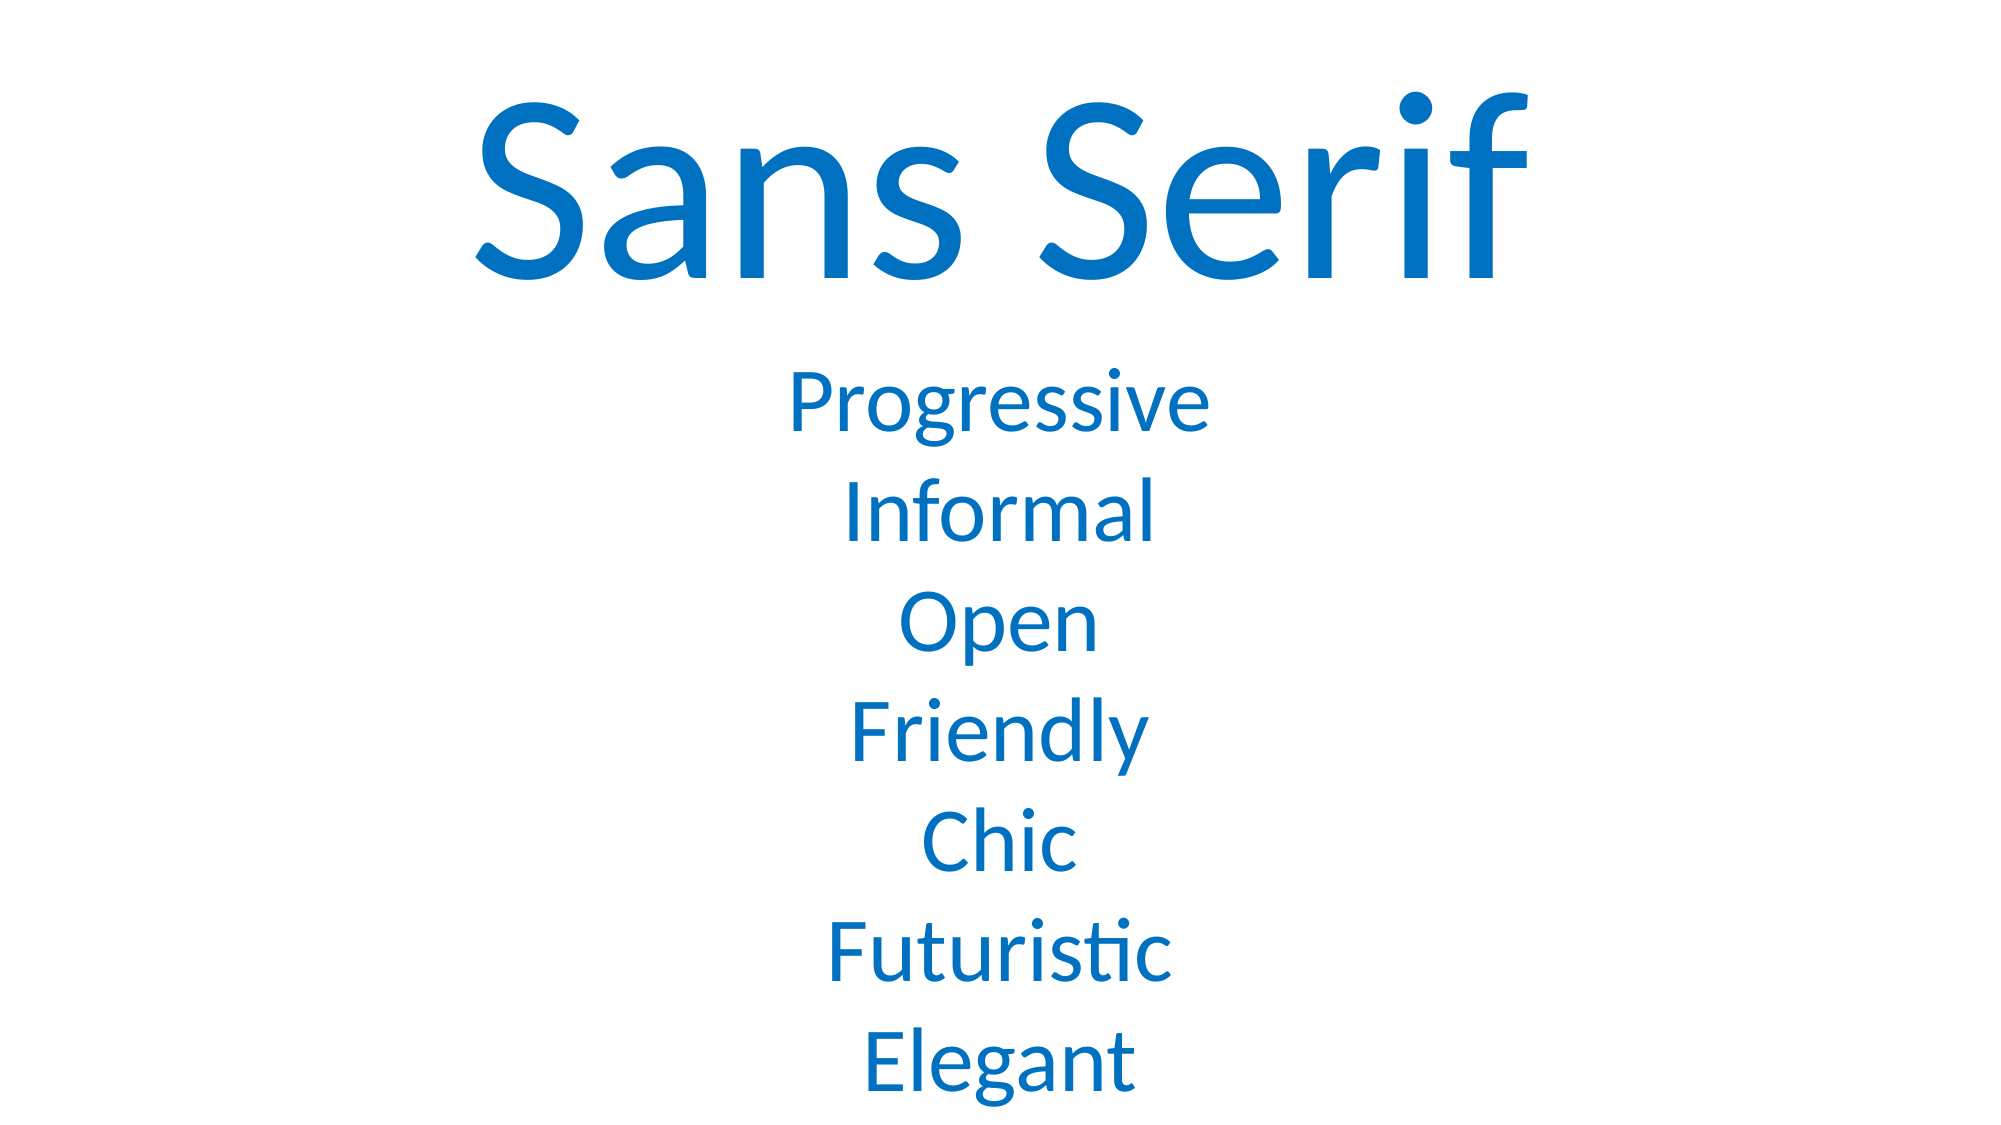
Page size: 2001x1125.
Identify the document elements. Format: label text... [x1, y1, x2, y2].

text_box Progressive Informal Open Friendly Chic Futuristic Elegant [727, 332, 1273, 1117]
text_box Sans Serif [453, 0, 1547, 340]
